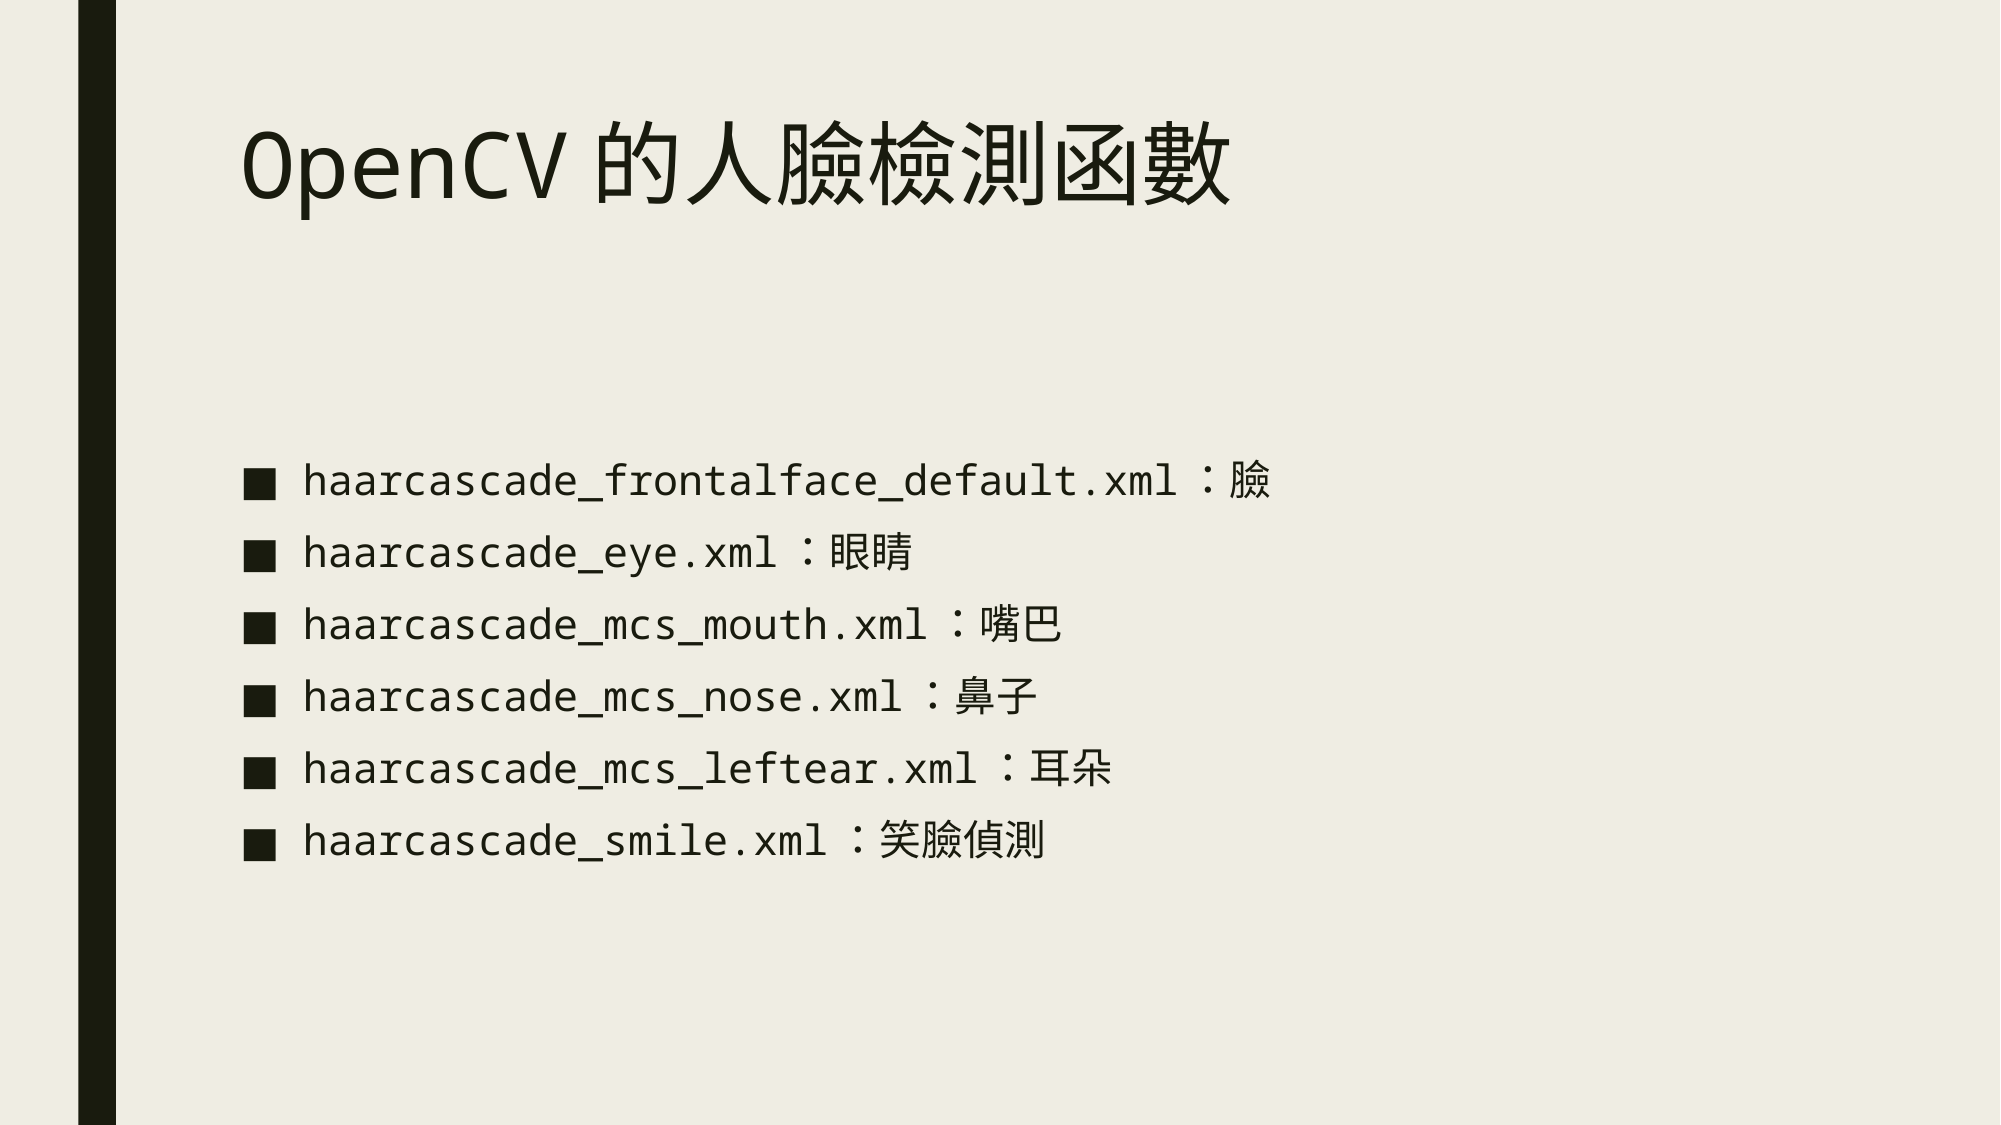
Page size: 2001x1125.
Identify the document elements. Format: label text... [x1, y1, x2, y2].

title OpenCV的人臉檢測函數 [225, 112, 1800, 357]
list haarcascade_frontalface_default.xml：臉 haarcascade_eye.xml：眼睛 haarcascade_mcs_mouth.xml：嘴巴 haarcascade_mcs_nose.xml：鼻子 haarcascade_mcs_leftear.xml：耳朵 haarcascade_smile.xml：笑臉偵測 [225, 375, 1800, 963]
